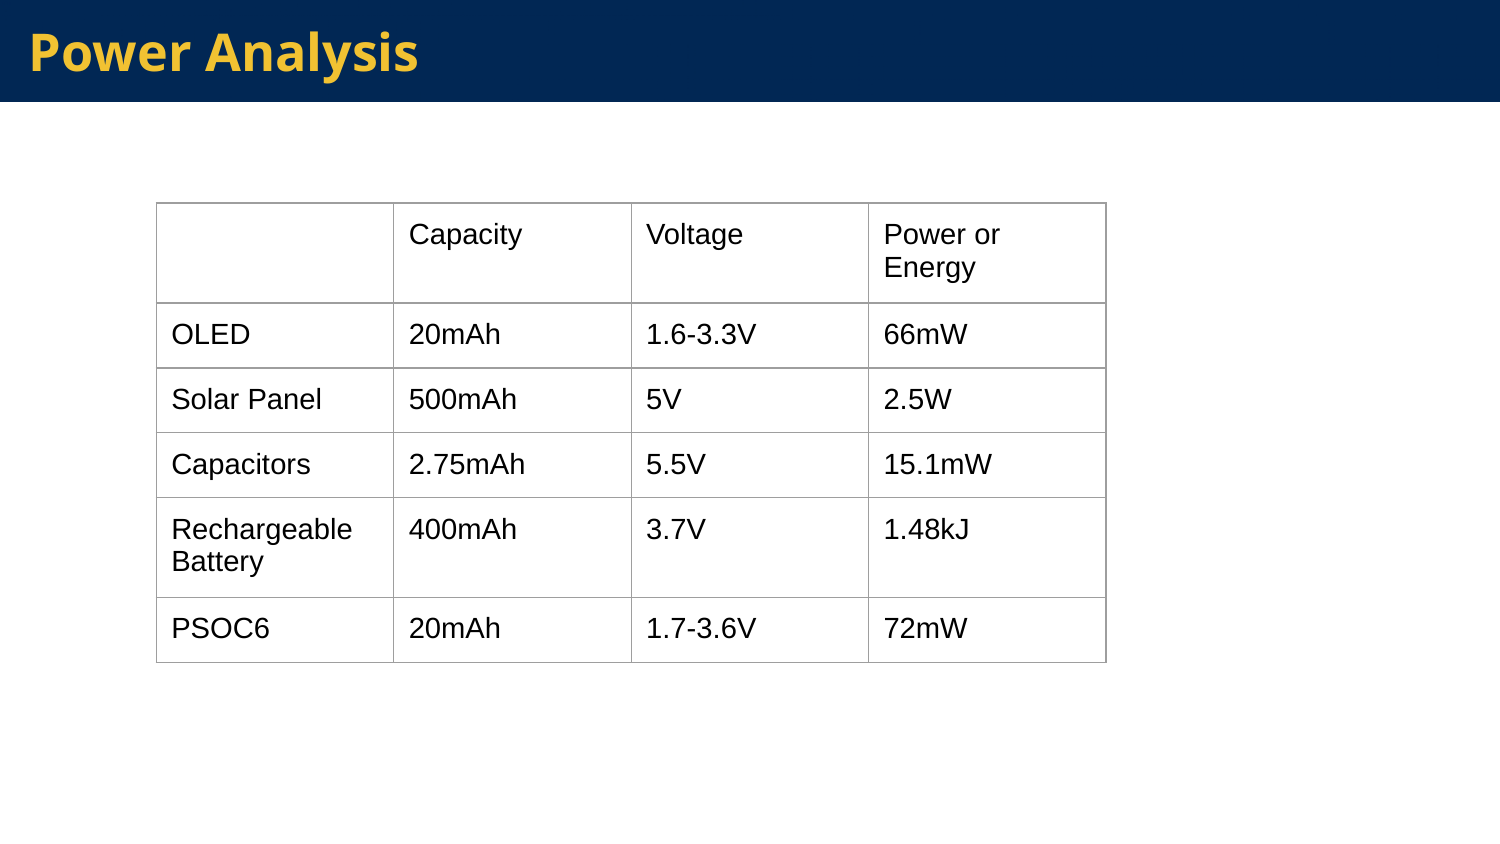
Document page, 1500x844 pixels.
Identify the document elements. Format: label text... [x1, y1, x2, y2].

table_cell 400mAh [394, 498, 631, 597]
table_cell 3.7V [632, 498, 868, 597]
table_cell 1.48kJ [869, 498, 1105, 597]
table_cell Rechargeable Battery [157, 498, 393, 597]
table_cell 20mAh [394, 304, 631, 367]
table_cell 2.5W [869, 369, 1105, 432]
table_cell 500mAh [394, 369, 631, 432]
table_cell 66mW [869, 304, 1105, 367]
table_header Power or Energy [869, 204, 1105, 302]
table_header Voltage [632, 204, 868, 302]
table_cell 20mAh [394, 598, 631, 662]
table_cell Solar Panel [157, 369, 393, 432]
table_cell 1.6-3.3V [632, 304, 868, 367]
table_cell 2.75mAh [394, 433, 631, 497]
table_header [157, 204, 393, 302]
table_cell 72mW [869, 598, 1105, 662]
picture [0, 0, 1500, 103]
table_cell OLED [157, 304, 393, 367]
table_cell Capacitors [157, 433, 393, 497]
table_cell 1.7-3.6V [632, 598, 868, 662]
table_header Capacity [394, 204, 631, 302]
table_cell 15.1mW [869, 433, 1105, 497]
table_cell PSOC6 [157, 598, 393, 662]
table_cell 5.5V [632, 433, 868, 497]
table_cell 5V [632, 369, 868, 432]
